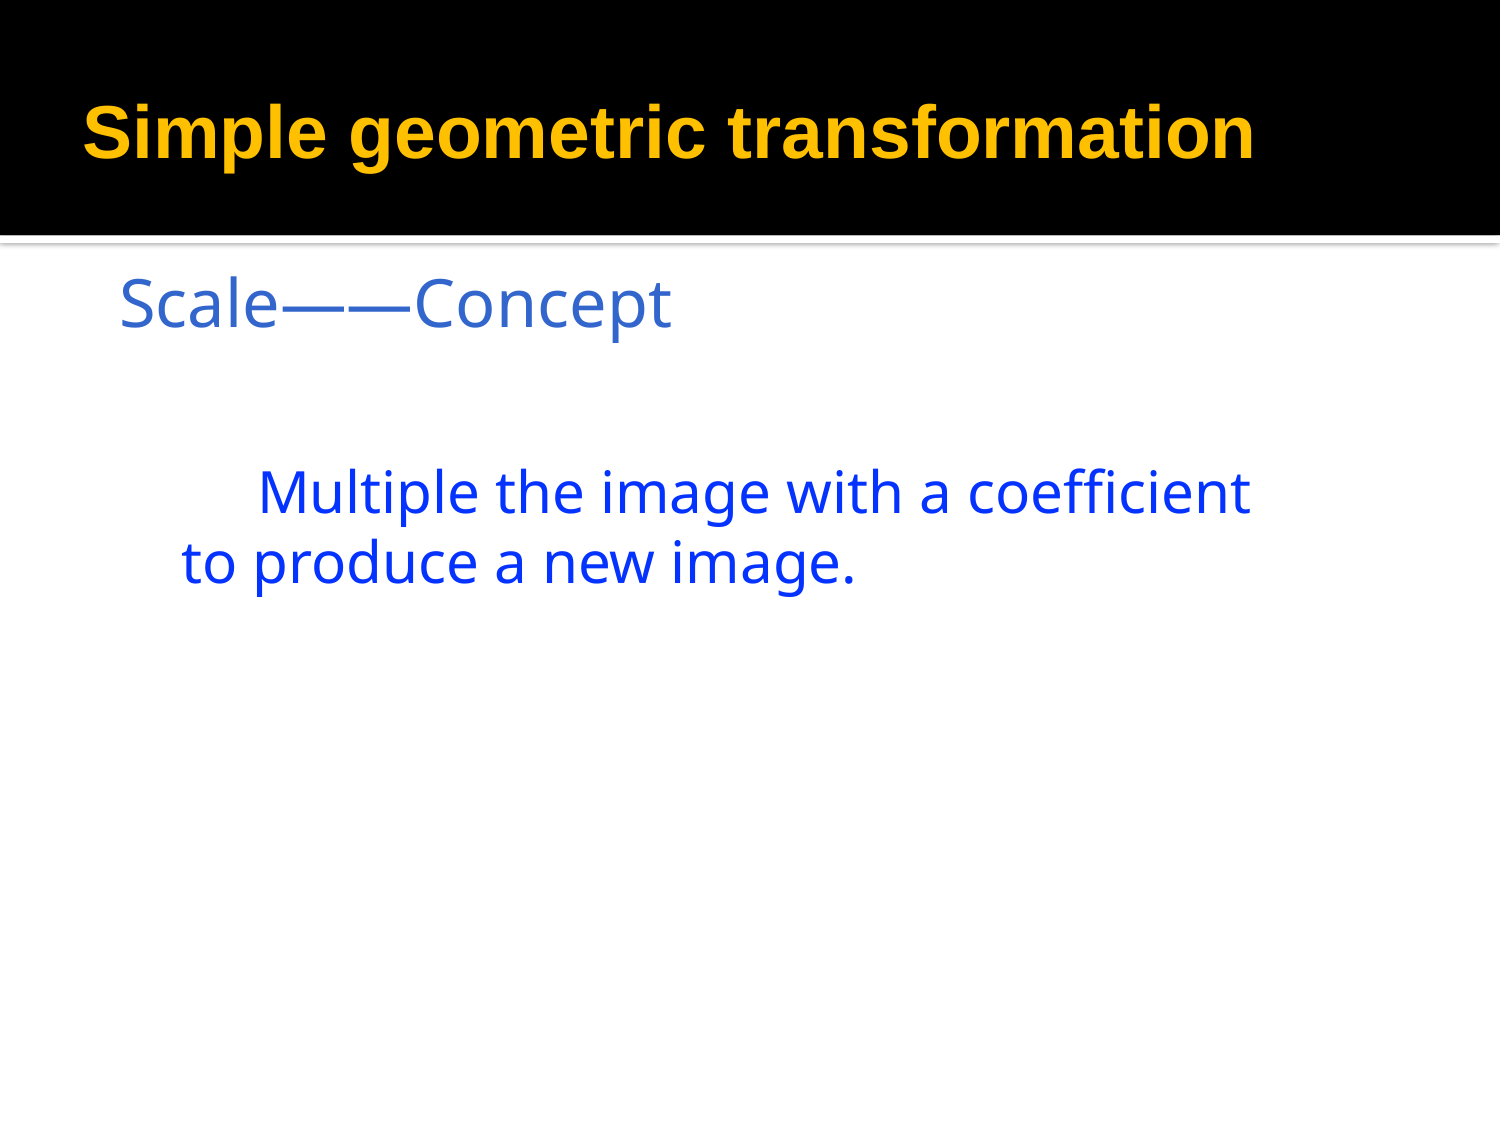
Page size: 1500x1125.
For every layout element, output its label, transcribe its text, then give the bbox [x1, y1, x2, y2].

list Scale——Concept [74, 261, 1446, 361]
title Simple geometric transformation [74, 24, 1426, 232]
text_box Multiple the image with a coefficient to produce a new image. [173, 447, 1268, 603]
